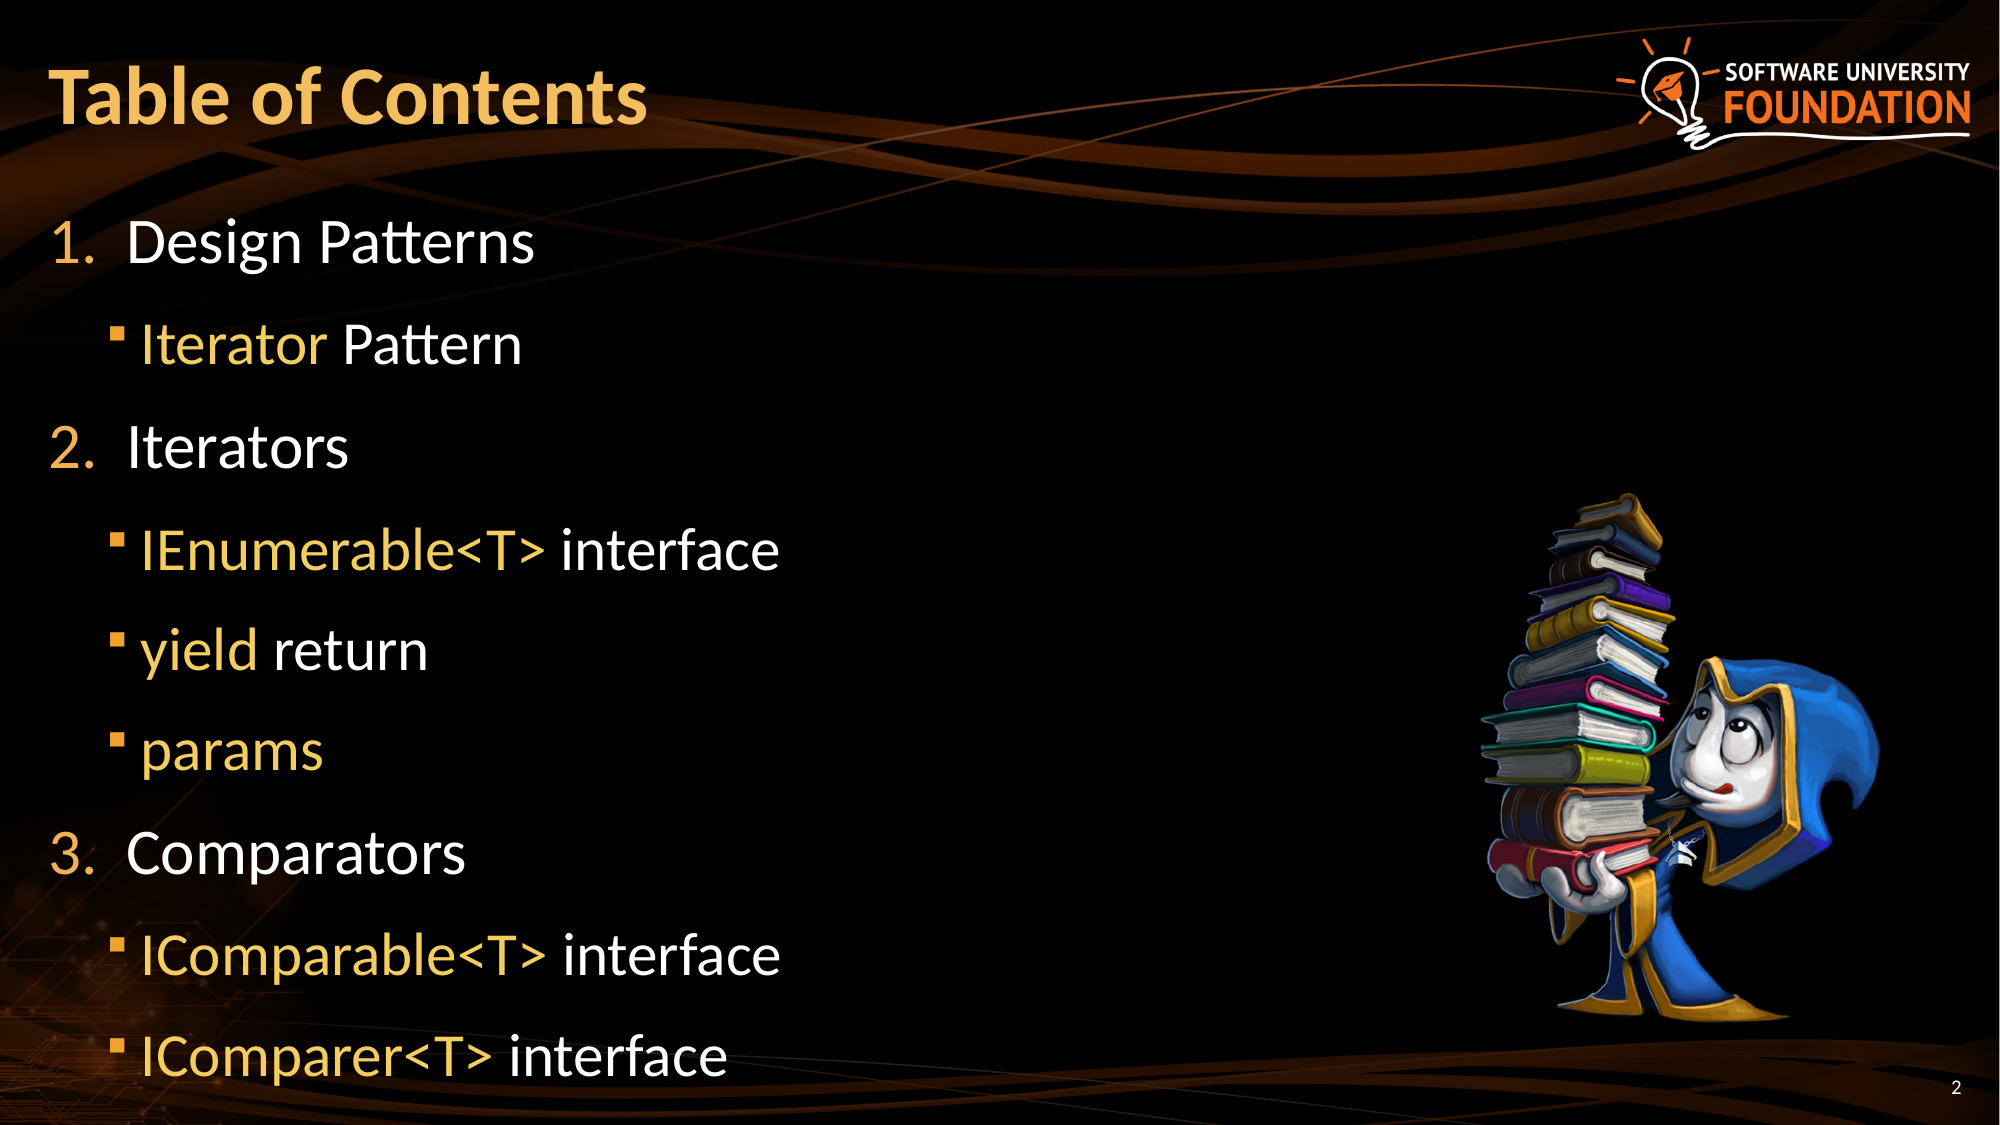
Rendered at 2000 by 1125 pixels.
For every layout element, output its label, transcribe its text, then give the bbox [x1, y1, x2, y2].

title Table of Contents [30, 6, 1602, 189]
picture [0, 0, 2000, 1125]
list Design Patterns Iterator Pattern Iterators IEnumerable<T> interface yield return params Comparators IComparable<T> interface IComparer<T> interface [31, 188, 1968, 1103]
